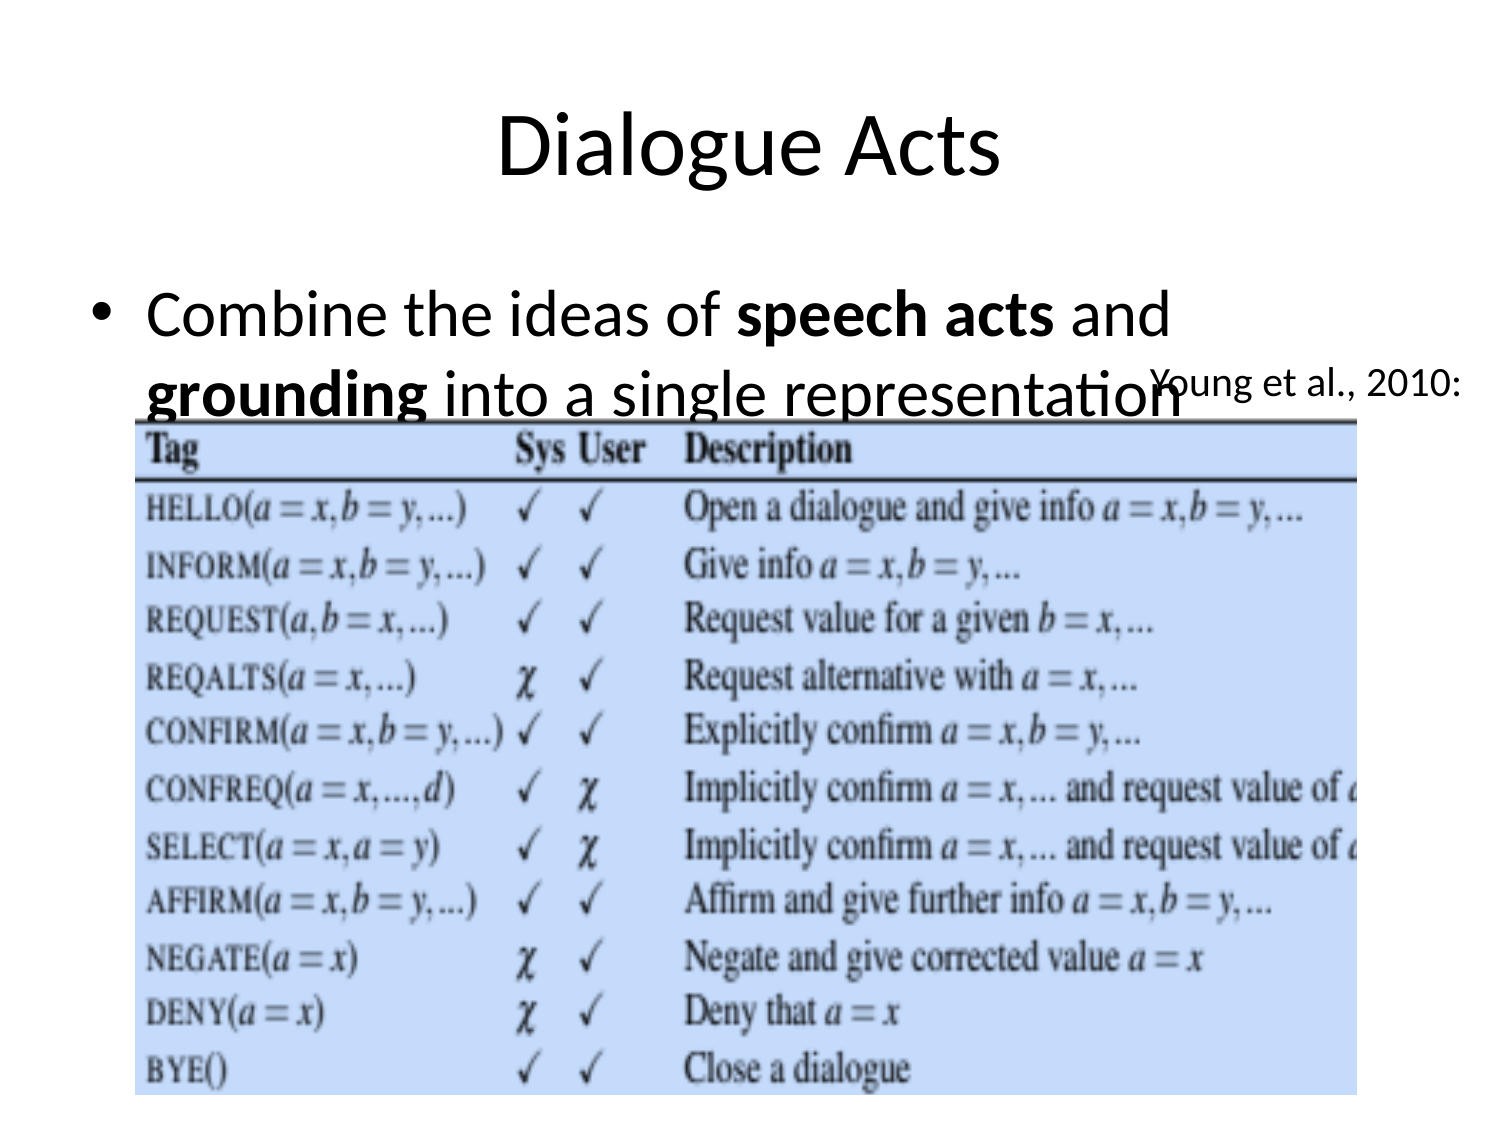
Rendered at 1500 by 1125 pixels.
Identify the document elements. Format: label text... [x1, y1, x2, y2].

title Dialogue Acts [75, 45, 1425, 233]
list Combine the ideas of speech acts and grounding into a single representation [75, 262, 1425, 1005]
picture [134, 418, 1358, 1096]
text_box Young et al., 2010: [1135, 347, 1478, 413]
